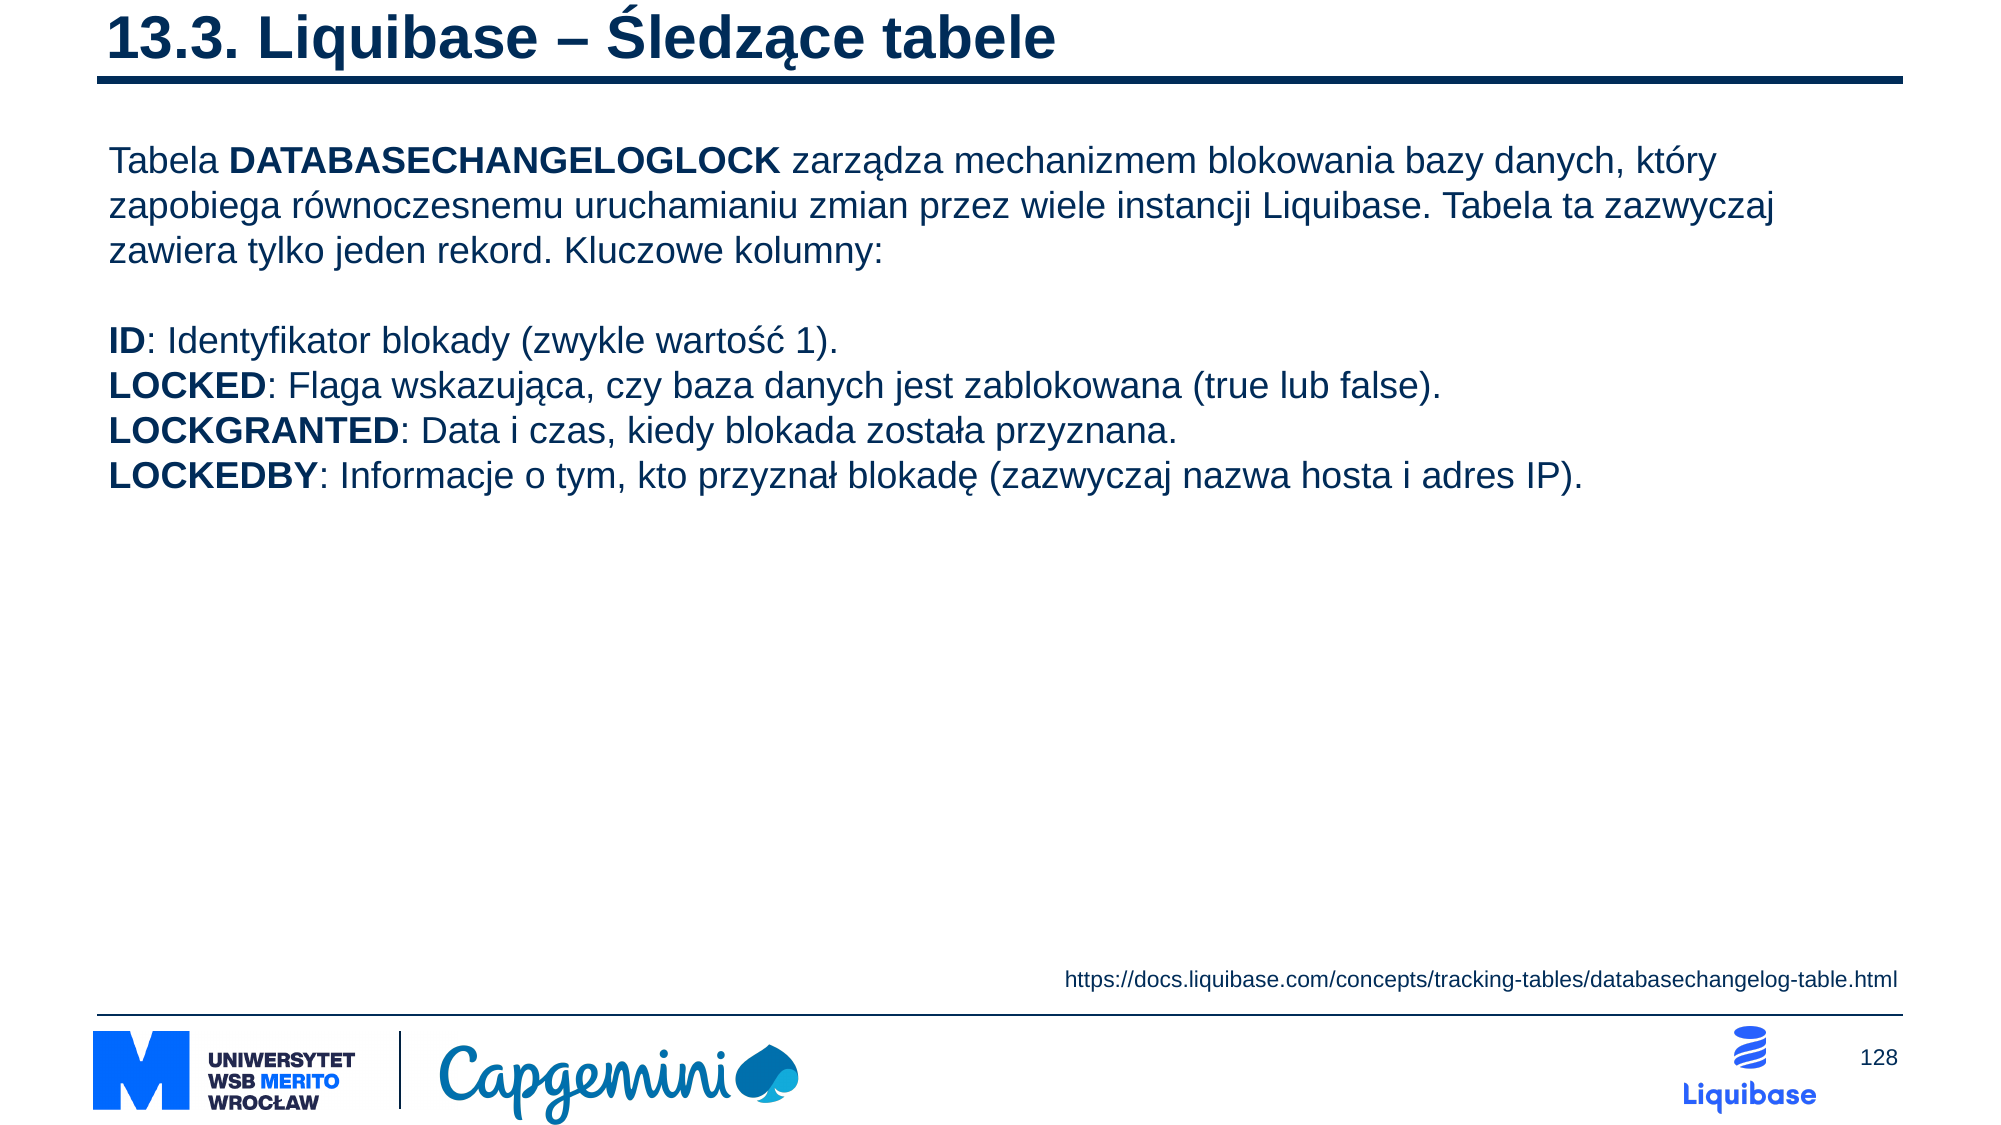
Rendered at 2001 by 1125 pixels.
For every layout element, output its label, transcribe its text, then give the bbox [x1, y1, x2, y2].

title 13.3. Liquibase – Śledzące tabele [105, 6, 1822, 80]
picture [1683, 1026, 1816, 1114]
text_box Tabela DATABASECHANGELOGLOCK zarządza mechanizmem blokowania bazy danych, który zapobiega równoczesnemu uruchamianiu zmian przez wiele instancji Liquibase. Tabela ta zazwyczaj zawiera tylko jeden rekord. Kluczowe kolumny: ID: Identyfikator blokady (zwykle wartość 1). LOCKED: Flaga wskazująca, czy baza danych jest zablokowana (true lub false). LOCKGRANTED: Data i czas, kiedy blokada została przyznana. LOCKEDBY: Informacje o tym, kto przyznał blokadę (zazwyczaj nazwa hosta i adres IP). [93, 128, 1857, 504]
picture [401, 962, 813, 1125]
picture [93, 1030, 399, 1110]
text_box https://docs.liquibase.com/concepts/tracking-tables/databasechangelog-table.html [1049, 957, 2000, 1000]
slide_number 128 [1820, 1042, 1899, 1071]
